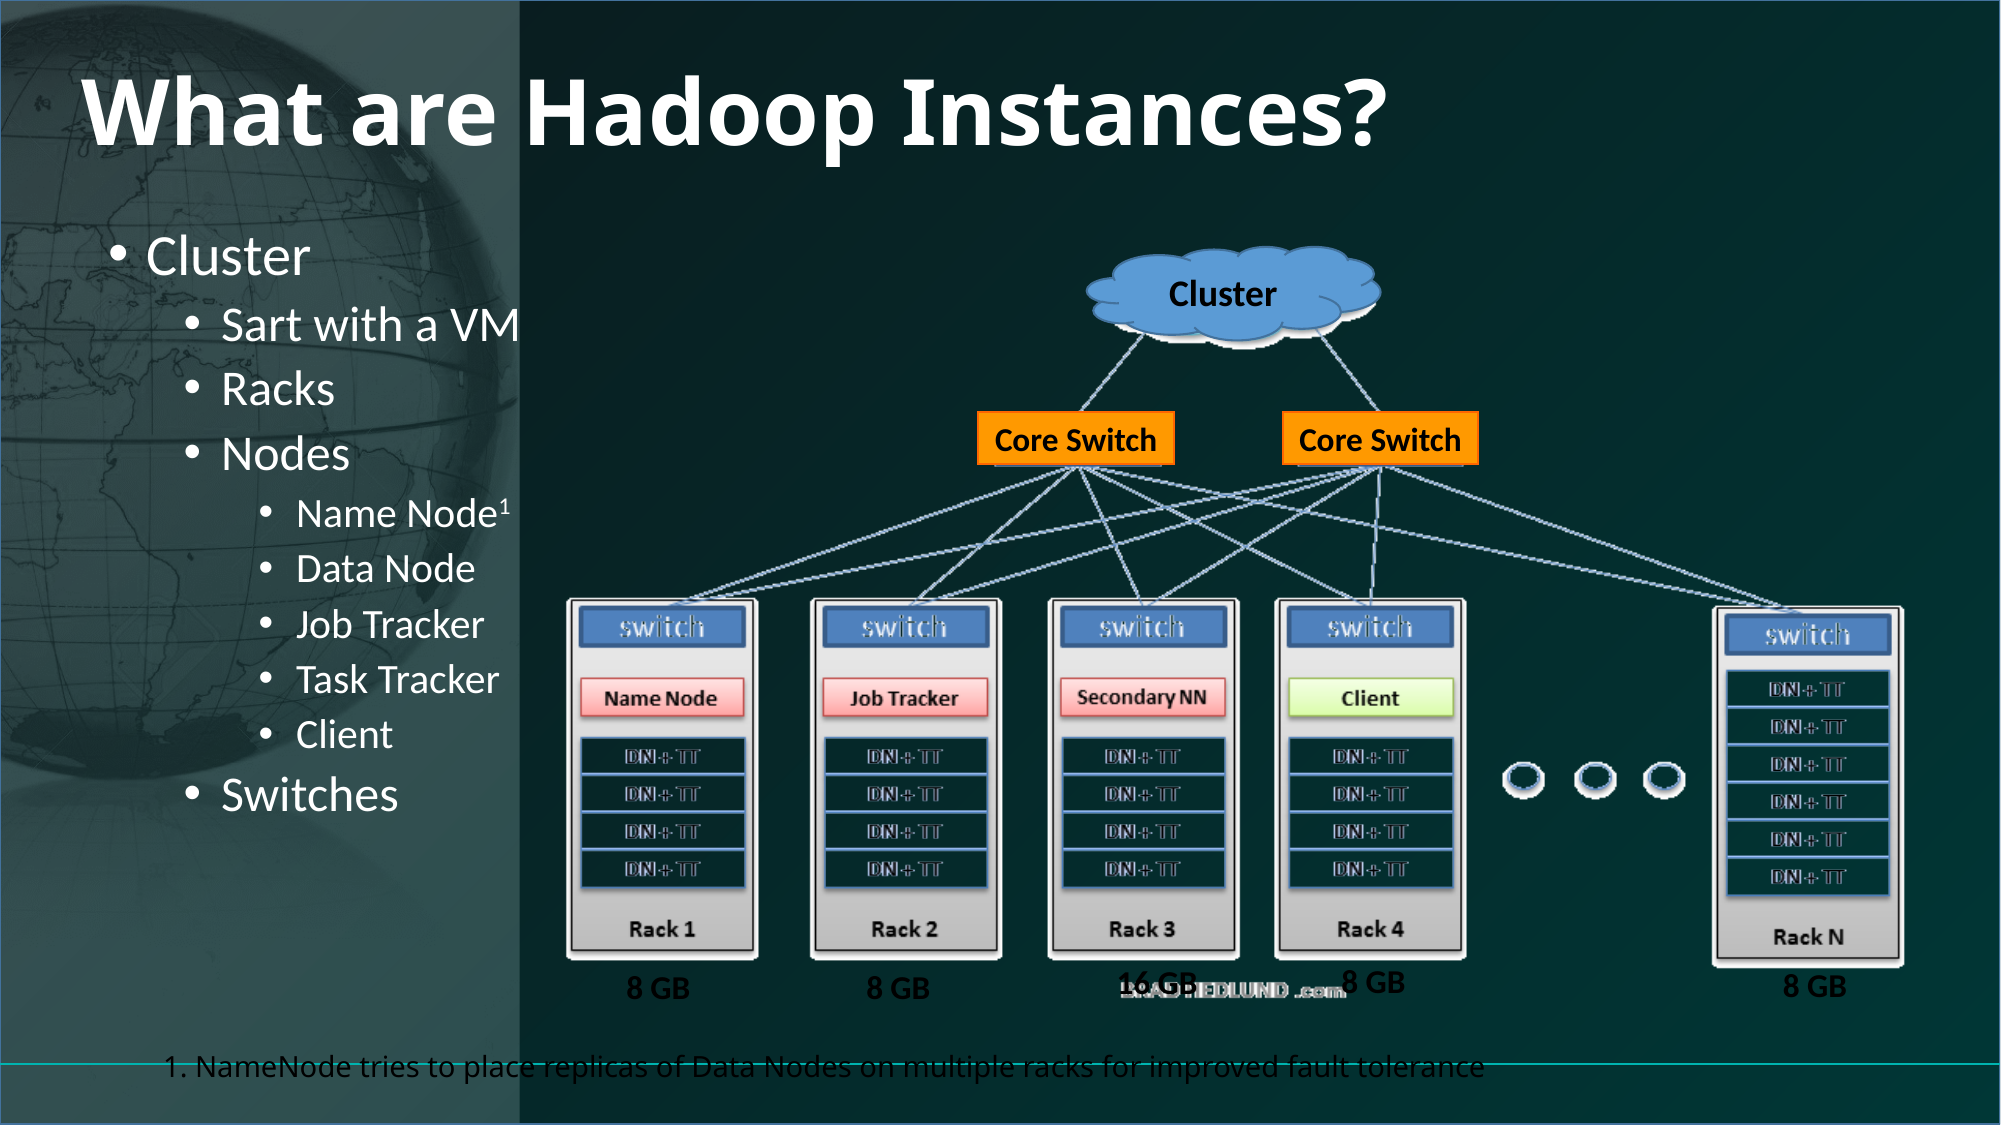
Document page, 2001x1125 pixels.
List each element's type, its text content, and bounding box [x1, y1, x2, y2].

title What are Hadoop Instances? [66, 15, 1936, 218]
list Cluster Sart with a VM Racks Nodes Name Node1 Data Node Job Tracker Task Tracker Client Switches [93, 217, 1863, 1043]
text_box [554, 240, 1917, 1021]
text_box 1. NameNode tries to place replicas of Data Nodes on multiple racks for improved fault tolerance [148, 1041, 1852, 1091]
